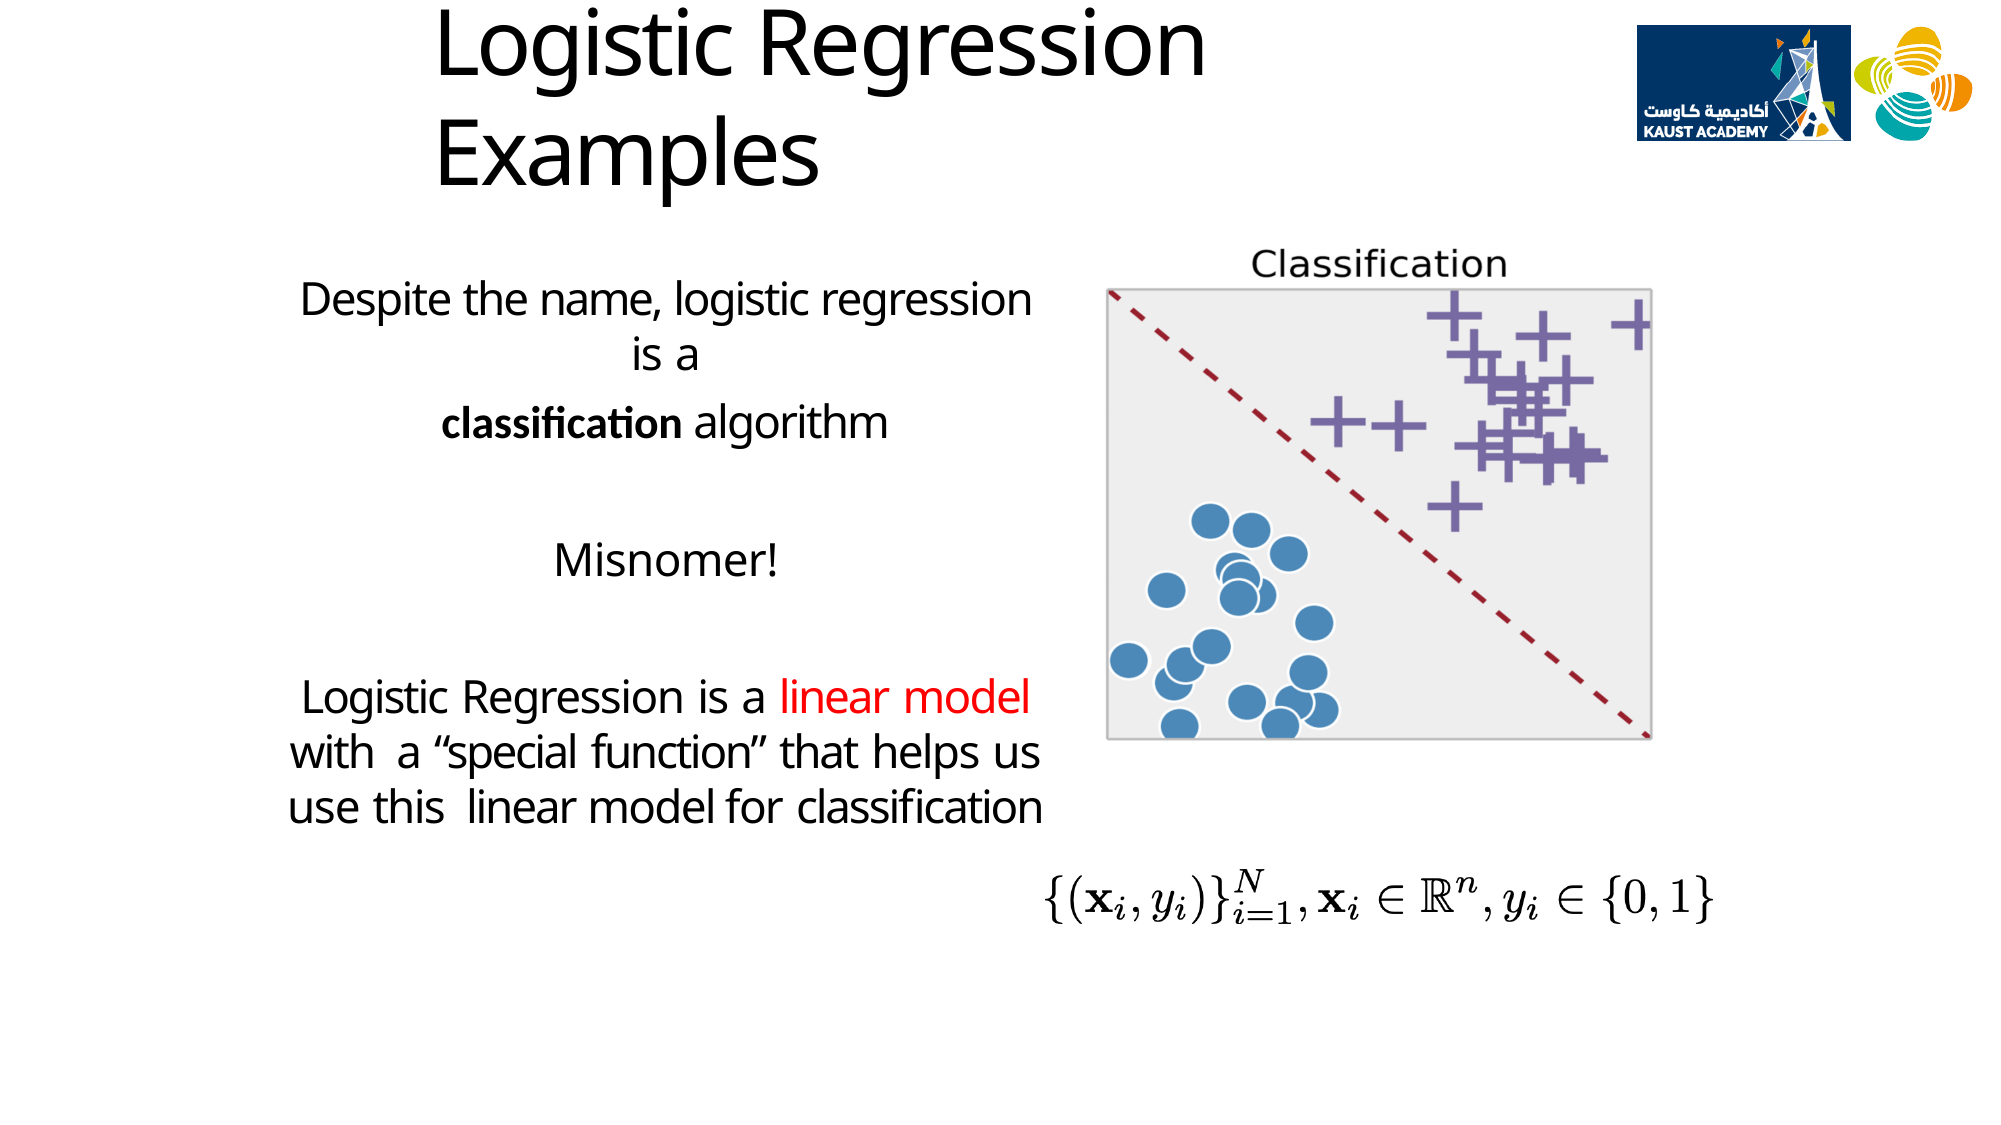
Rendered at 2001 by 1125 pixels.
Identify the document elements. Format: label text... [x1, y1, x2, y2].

text_box [1045, 867, 1714, 924]
title Logistic Regression Examples [431, 0, 1459, 204]
text_box [1093, 248, 1665, 749]
picture [1637, 25, 1978, 141]
text_box Despite the name, logistic regression is a classification algorithm Misnomer! Logistic Regression is a linear model with a “special function” that helps us use this linear model for classification [280, 256, 1050, 833]
